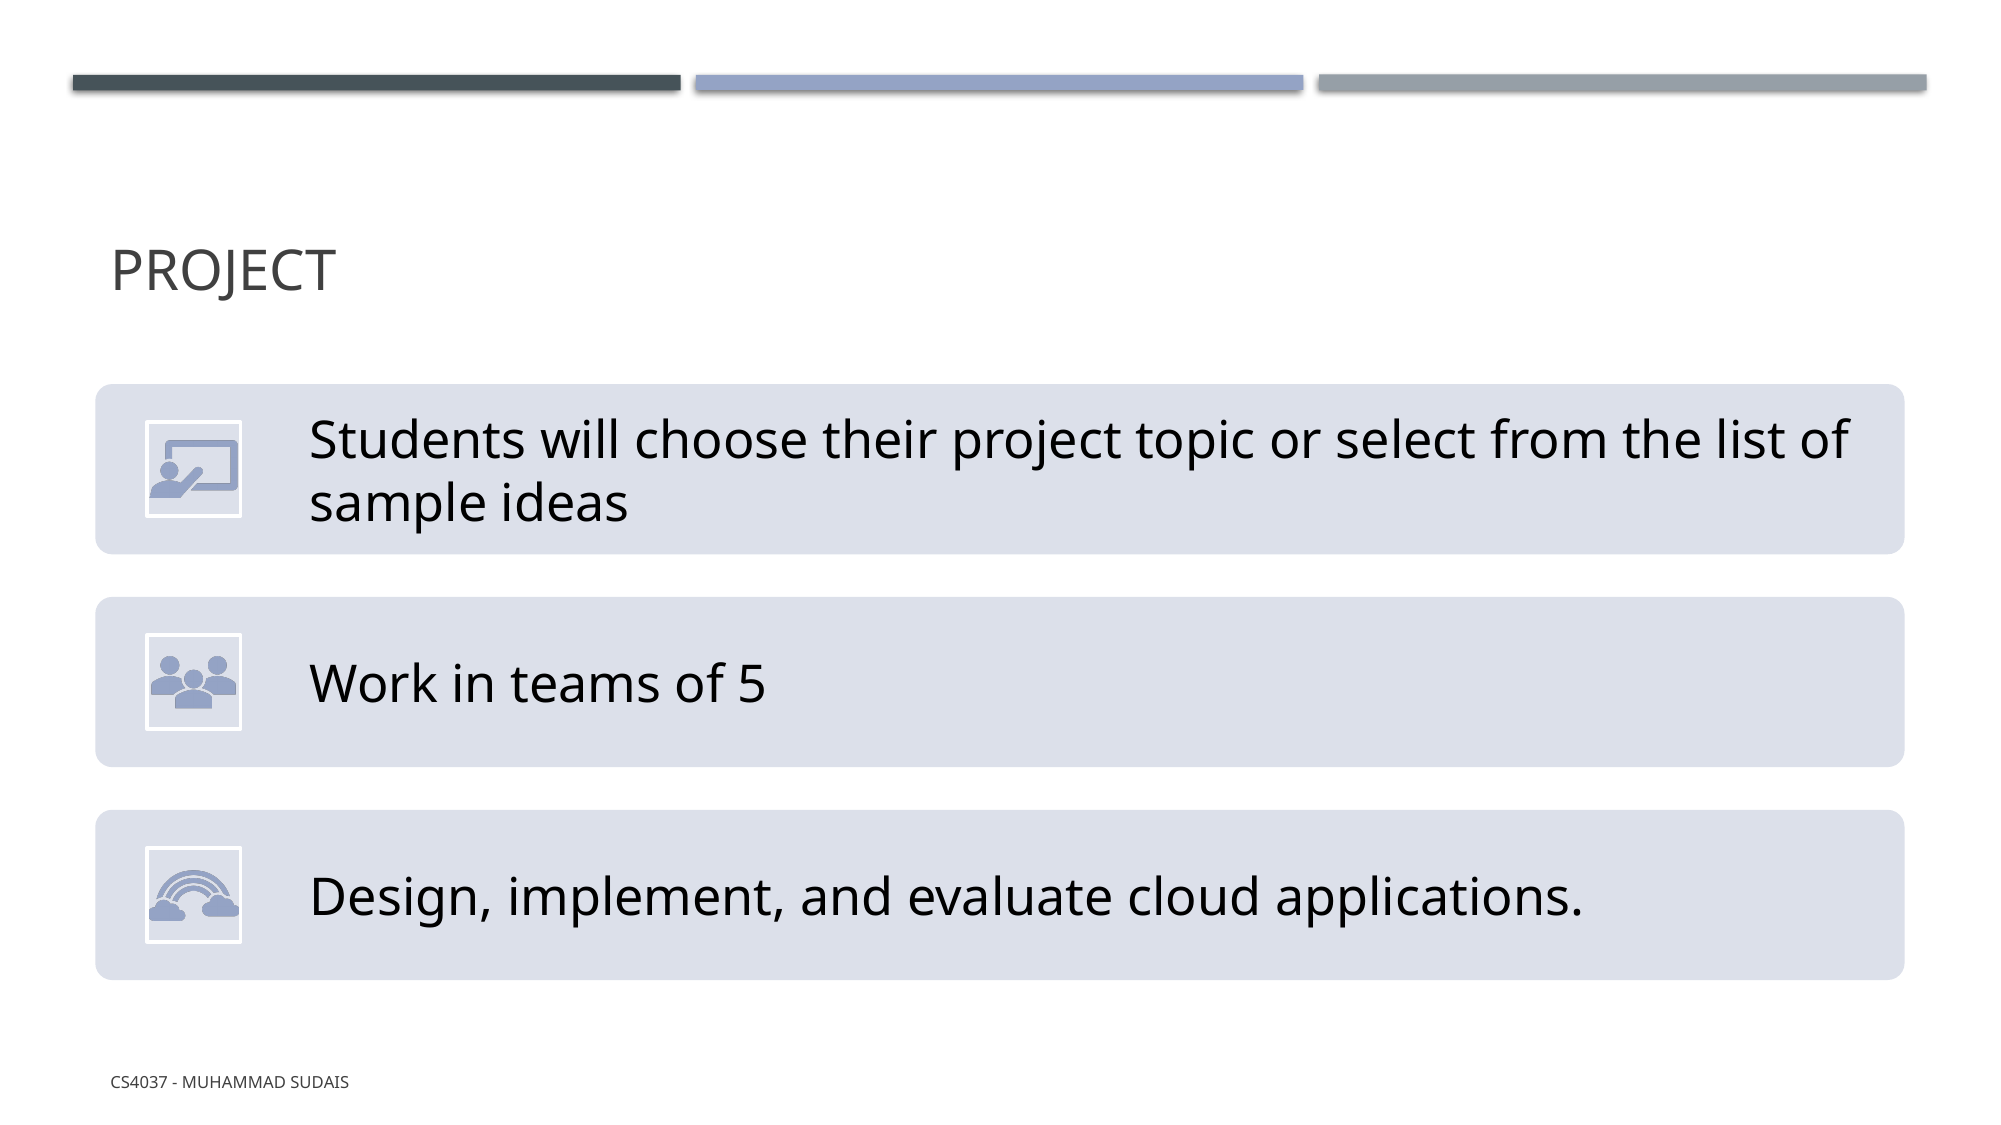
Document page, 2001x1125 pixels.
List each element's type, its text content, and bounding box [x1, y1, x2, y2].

title Project [95, 115, 1905, 311]
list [94, 383, 1906, 981]
footer CS4037 - Muhammad Sudais [95, 1053, 1230, 1114]
